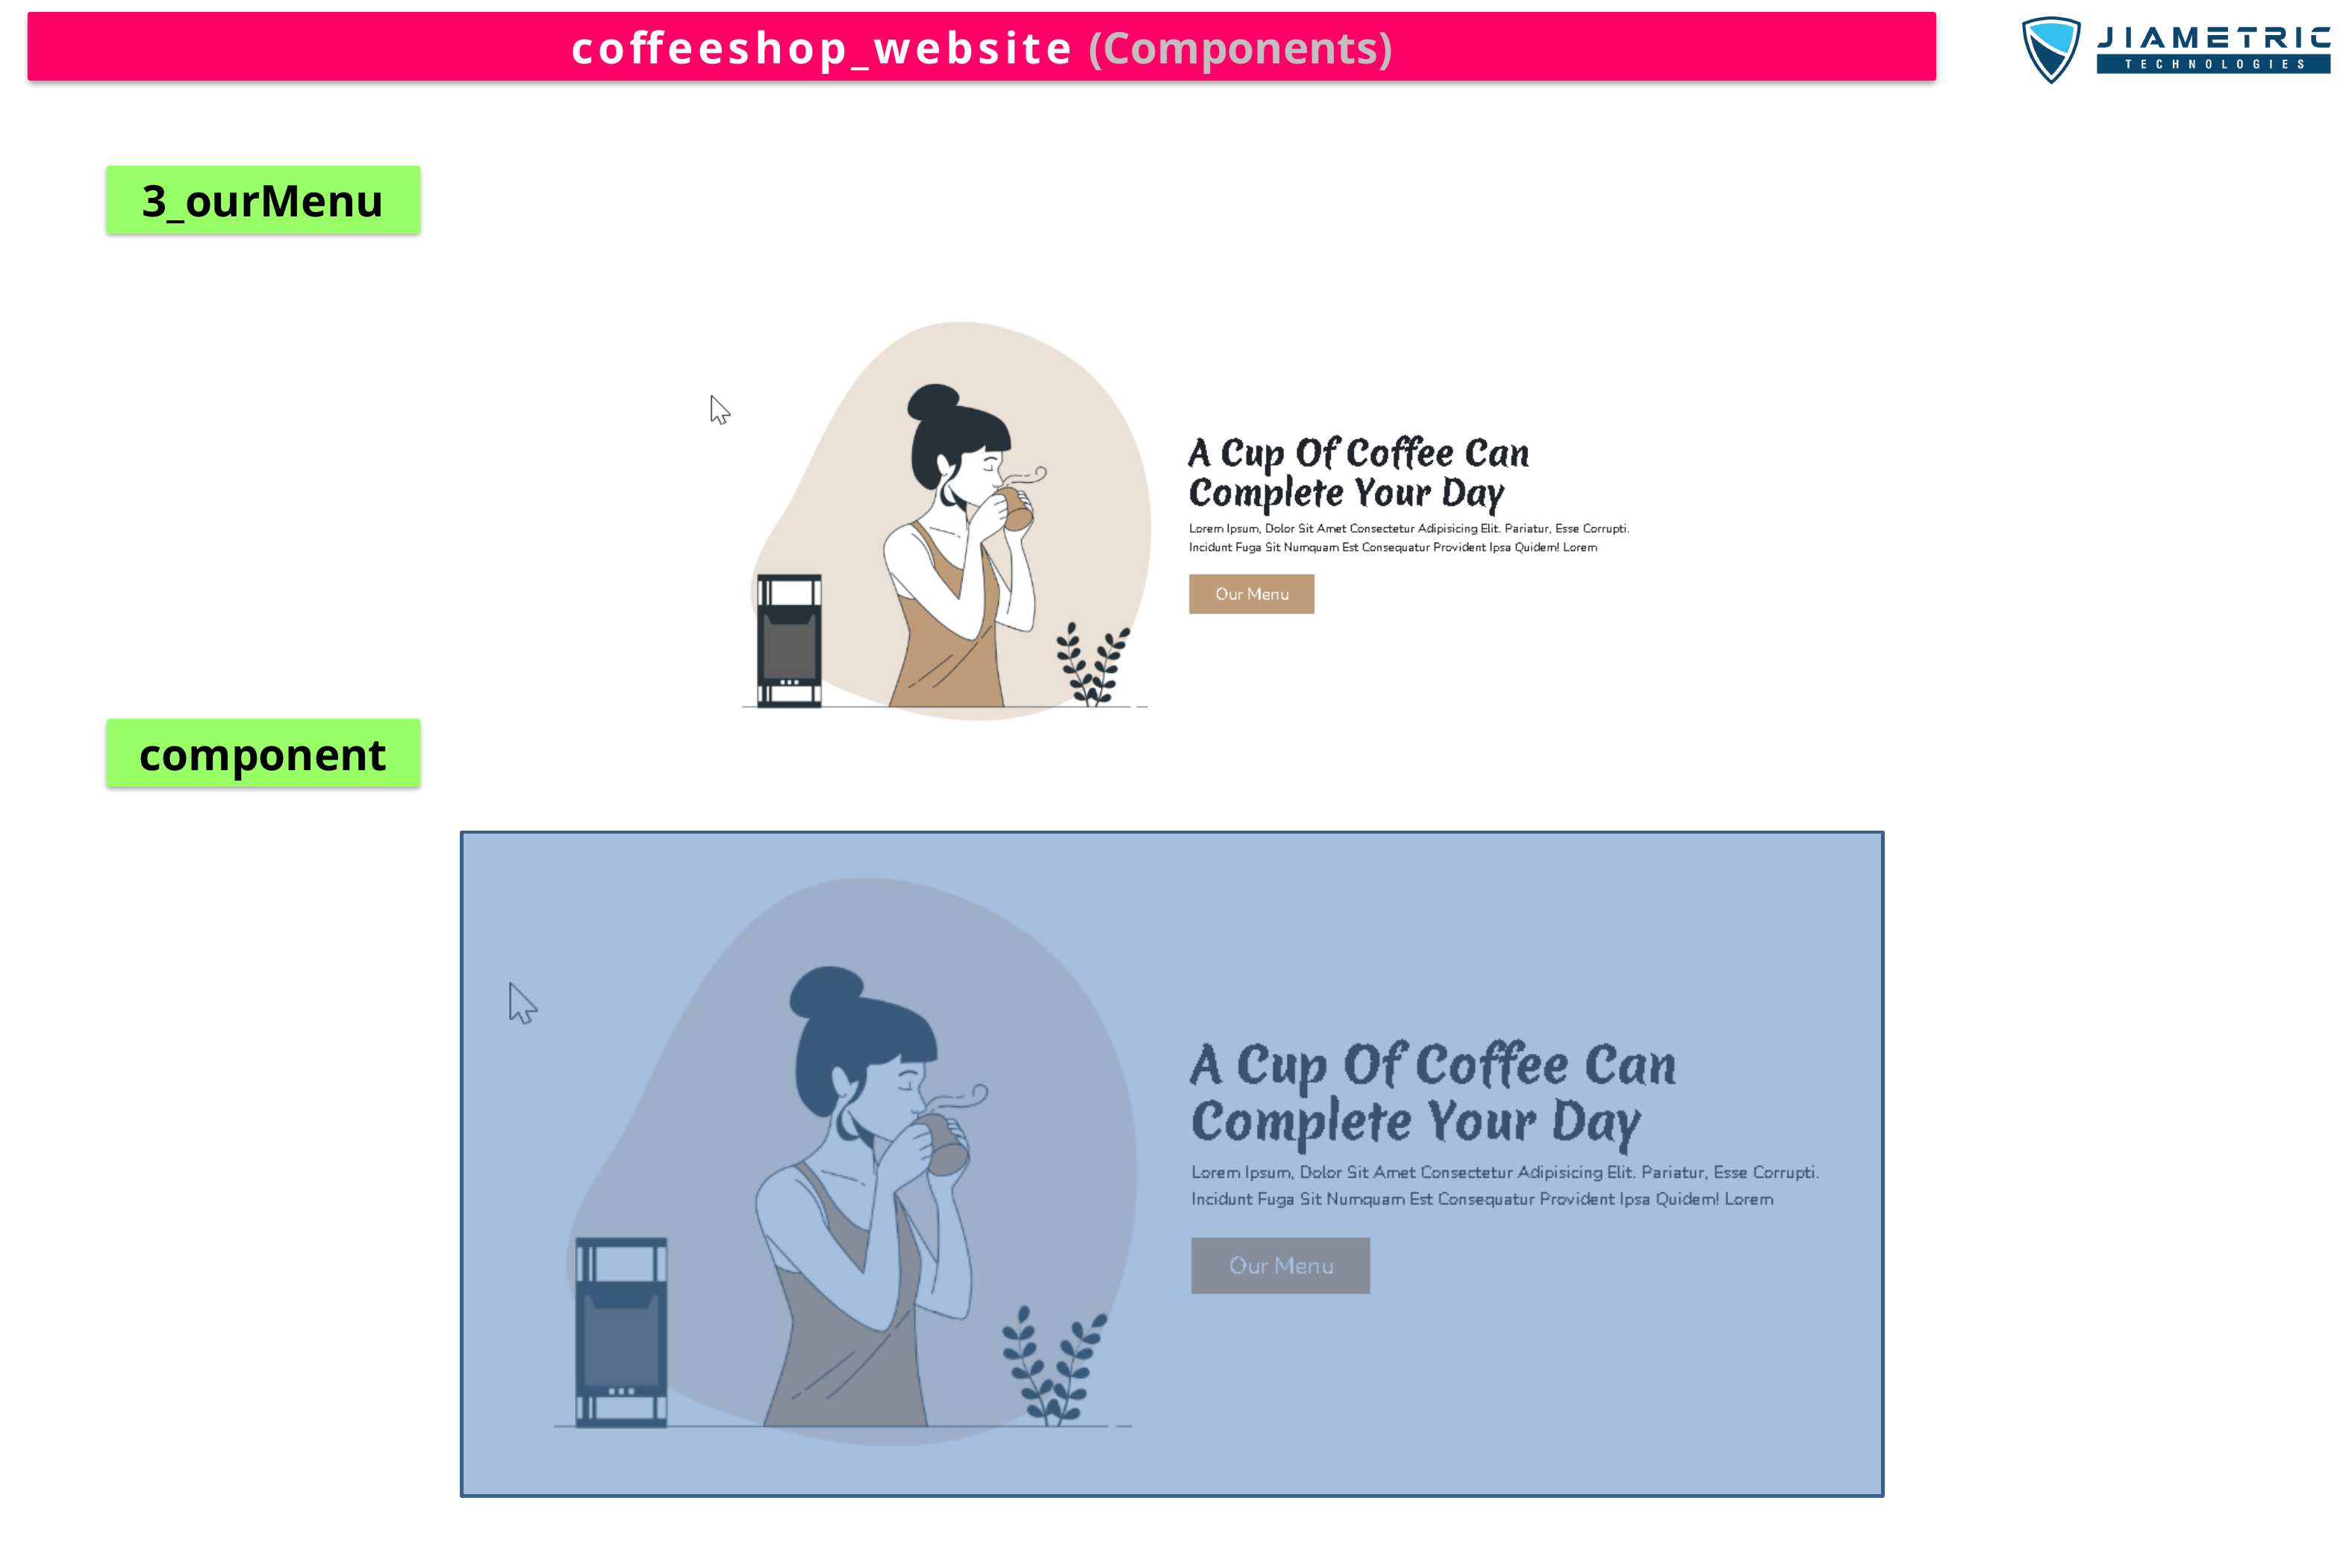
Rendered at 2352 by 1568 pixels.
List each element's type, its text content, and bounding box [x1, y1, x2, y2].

picture [2022, 16, 2331, 85]
text_box coffeeshop_website (Components) [28, 12, 1936, 81]
text_box 3_ourMenu [107, 166, 420, 234]
picture [677, 290, 1674, 754]
text_box component [107, 719, 420, 787]
picture [461, 831, 1883, 1494]
